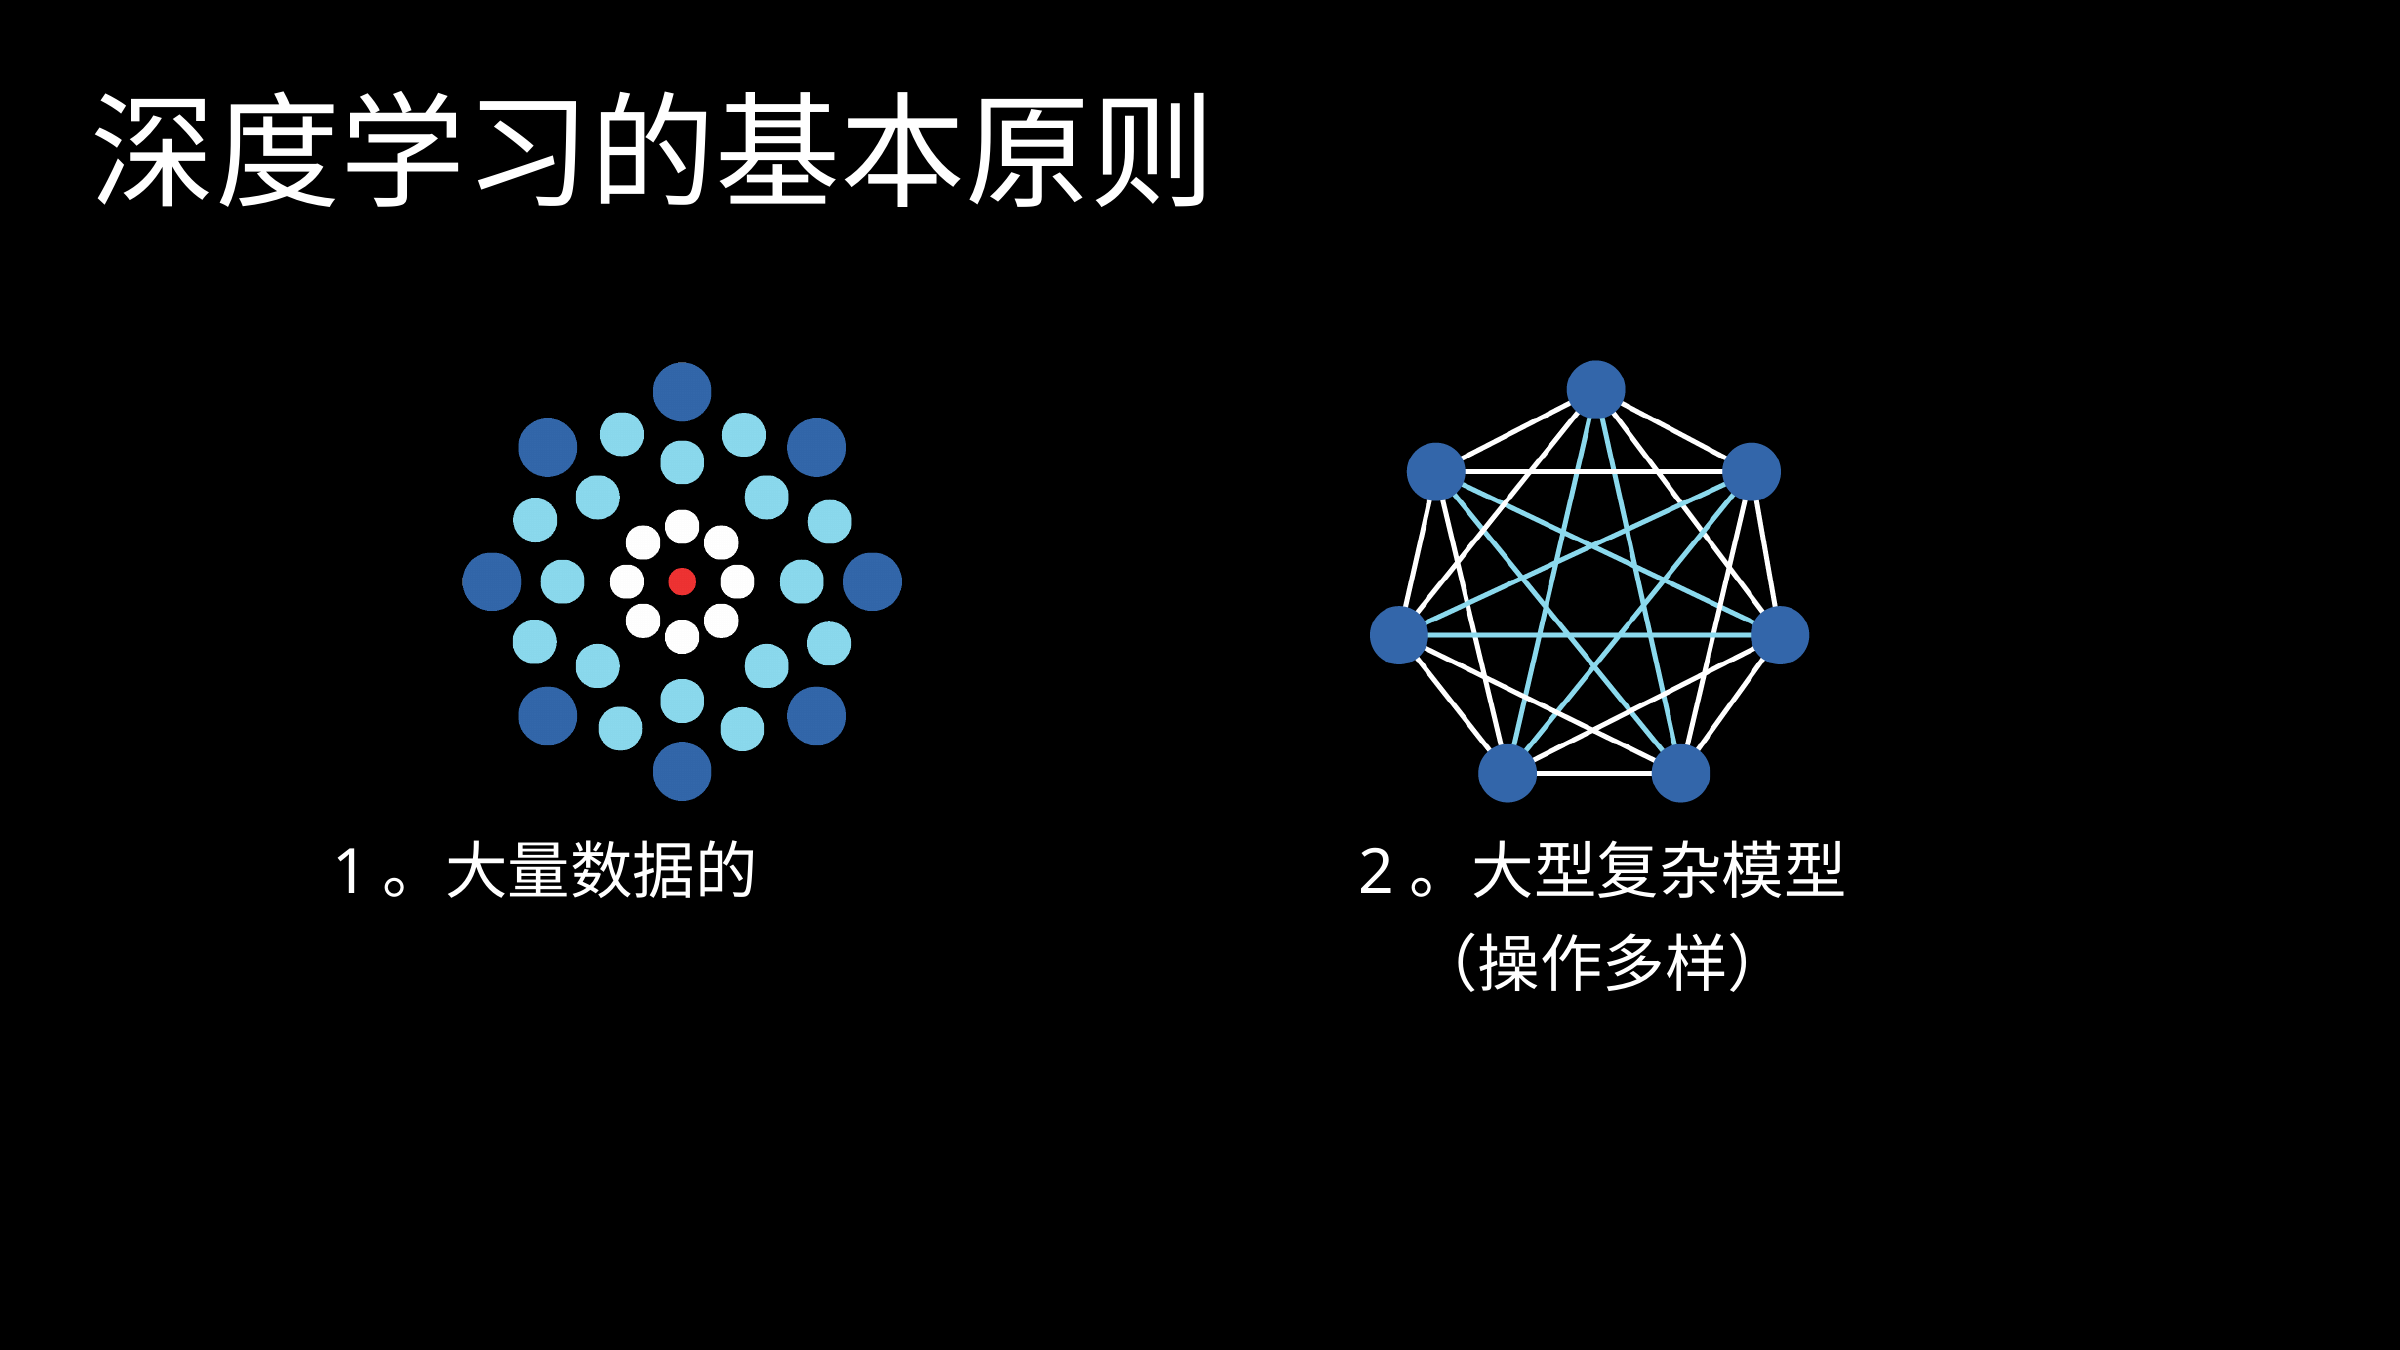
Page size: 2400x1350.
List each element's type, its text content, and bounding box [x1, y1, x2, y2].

picture [438, 338, 926, 825]
title 深度学习的基本原则 [75, 75, 2325, 255]
list 1。大量数据的 [317, 825, 1047, 1125]
picture [1345, 337, 1833, 825]
list 2。大型复杂模型 （操作多样） [1103, 825, 2103, 1125]
